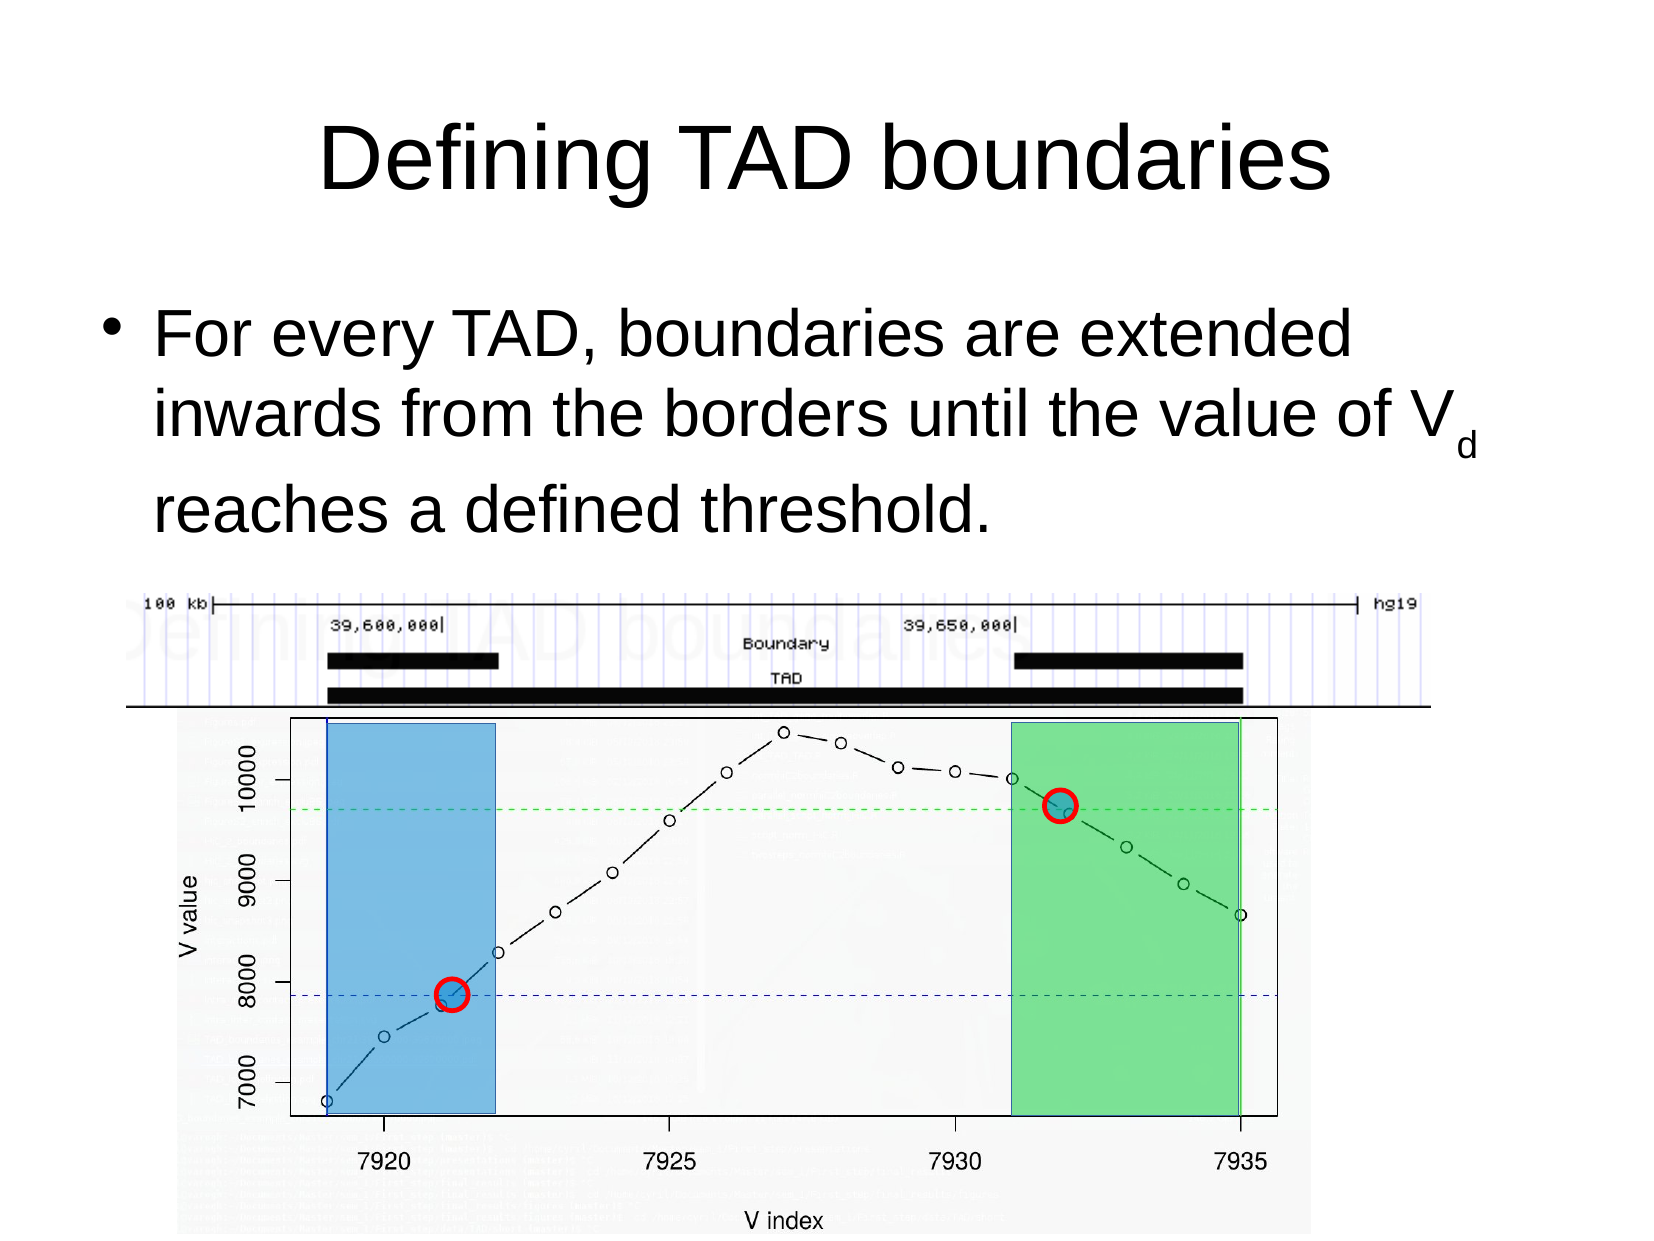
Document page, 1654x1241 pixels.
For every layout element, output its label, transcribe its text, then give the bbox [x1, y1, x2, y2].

text_box Defining TAD boundaries [82, 49, 1570, 256]
text_box For every TAD, boundaries are extended inwards from the borders until the value of Vd reaches a defined threshold. [82, 289, 1570, 1009]
picture [126, 592, 1431, 1234]
